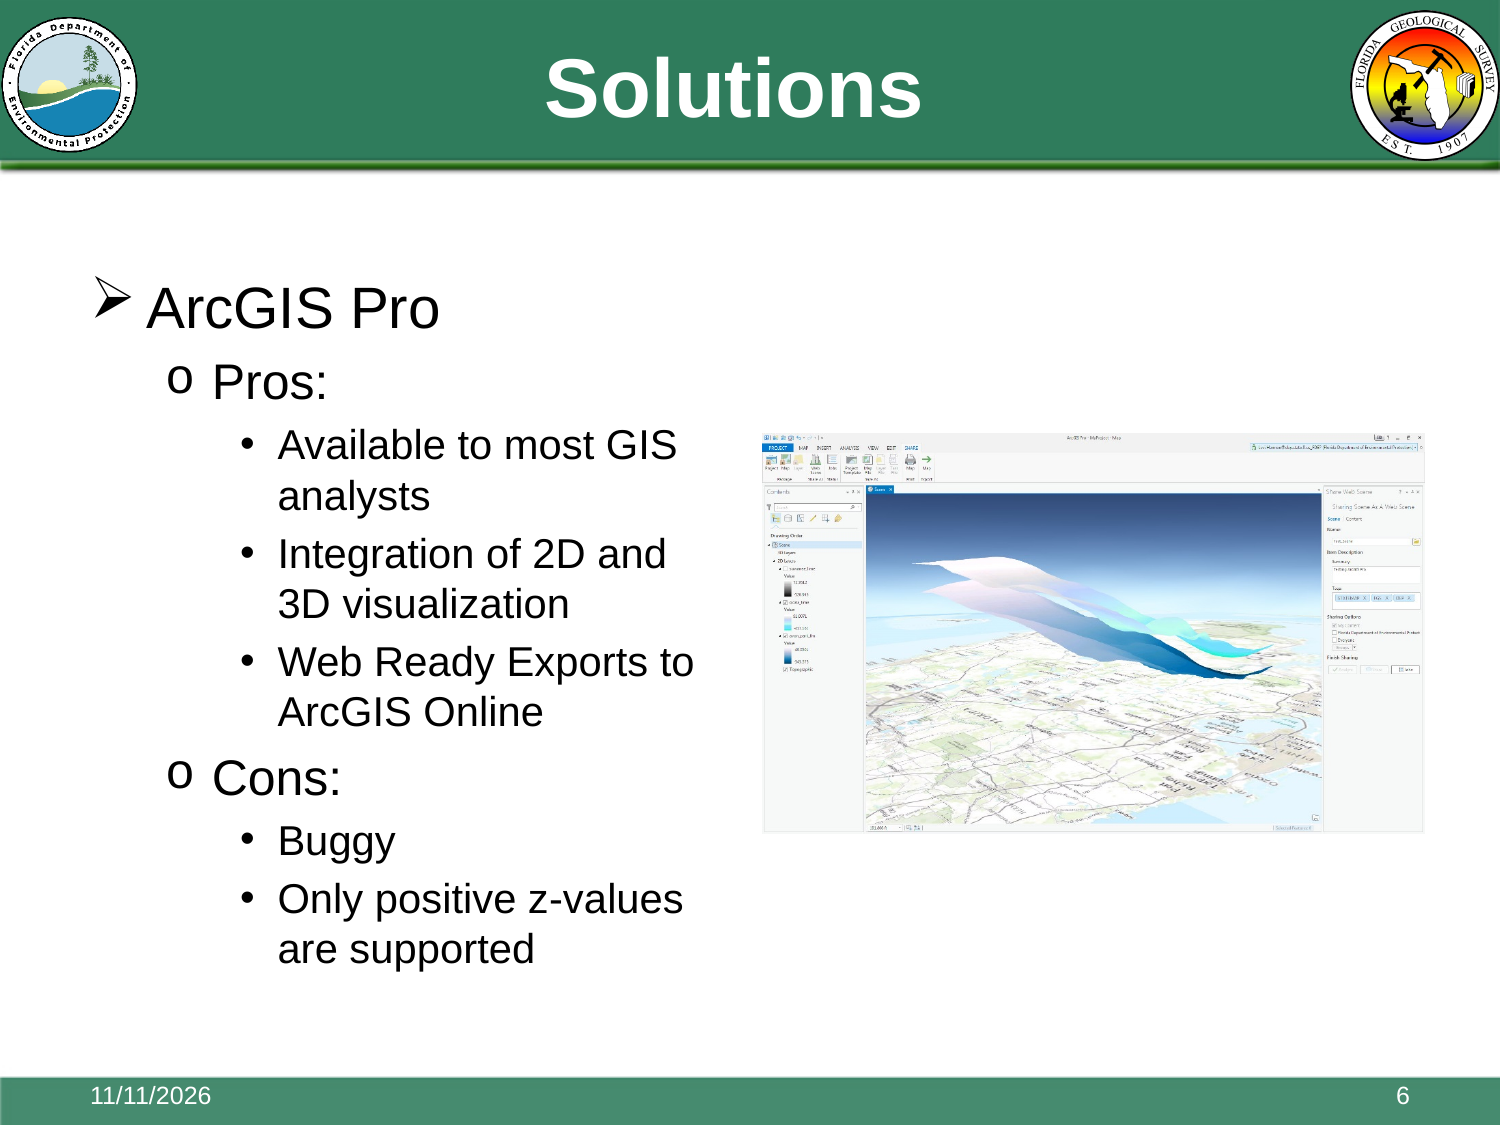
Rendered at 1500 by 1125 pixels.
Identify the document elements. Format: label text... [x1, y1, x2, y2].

picture [0, 0, 1500, 1125]
slide_number 6 [1074, 1065, 1425, 1125]
list ArcGIS Pro Pros: Available to most GIS analysts Integration of 2D and 3D visualization Web Ready Exports to ArcGIS Online Cons: Buggy Only positive z-values are supported [75, 262, 738, 1005]
title Solutions [159, 7, 1310, 161]
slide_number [75, 1065, 425, 1125]
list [762, 433, 1426, 835]
